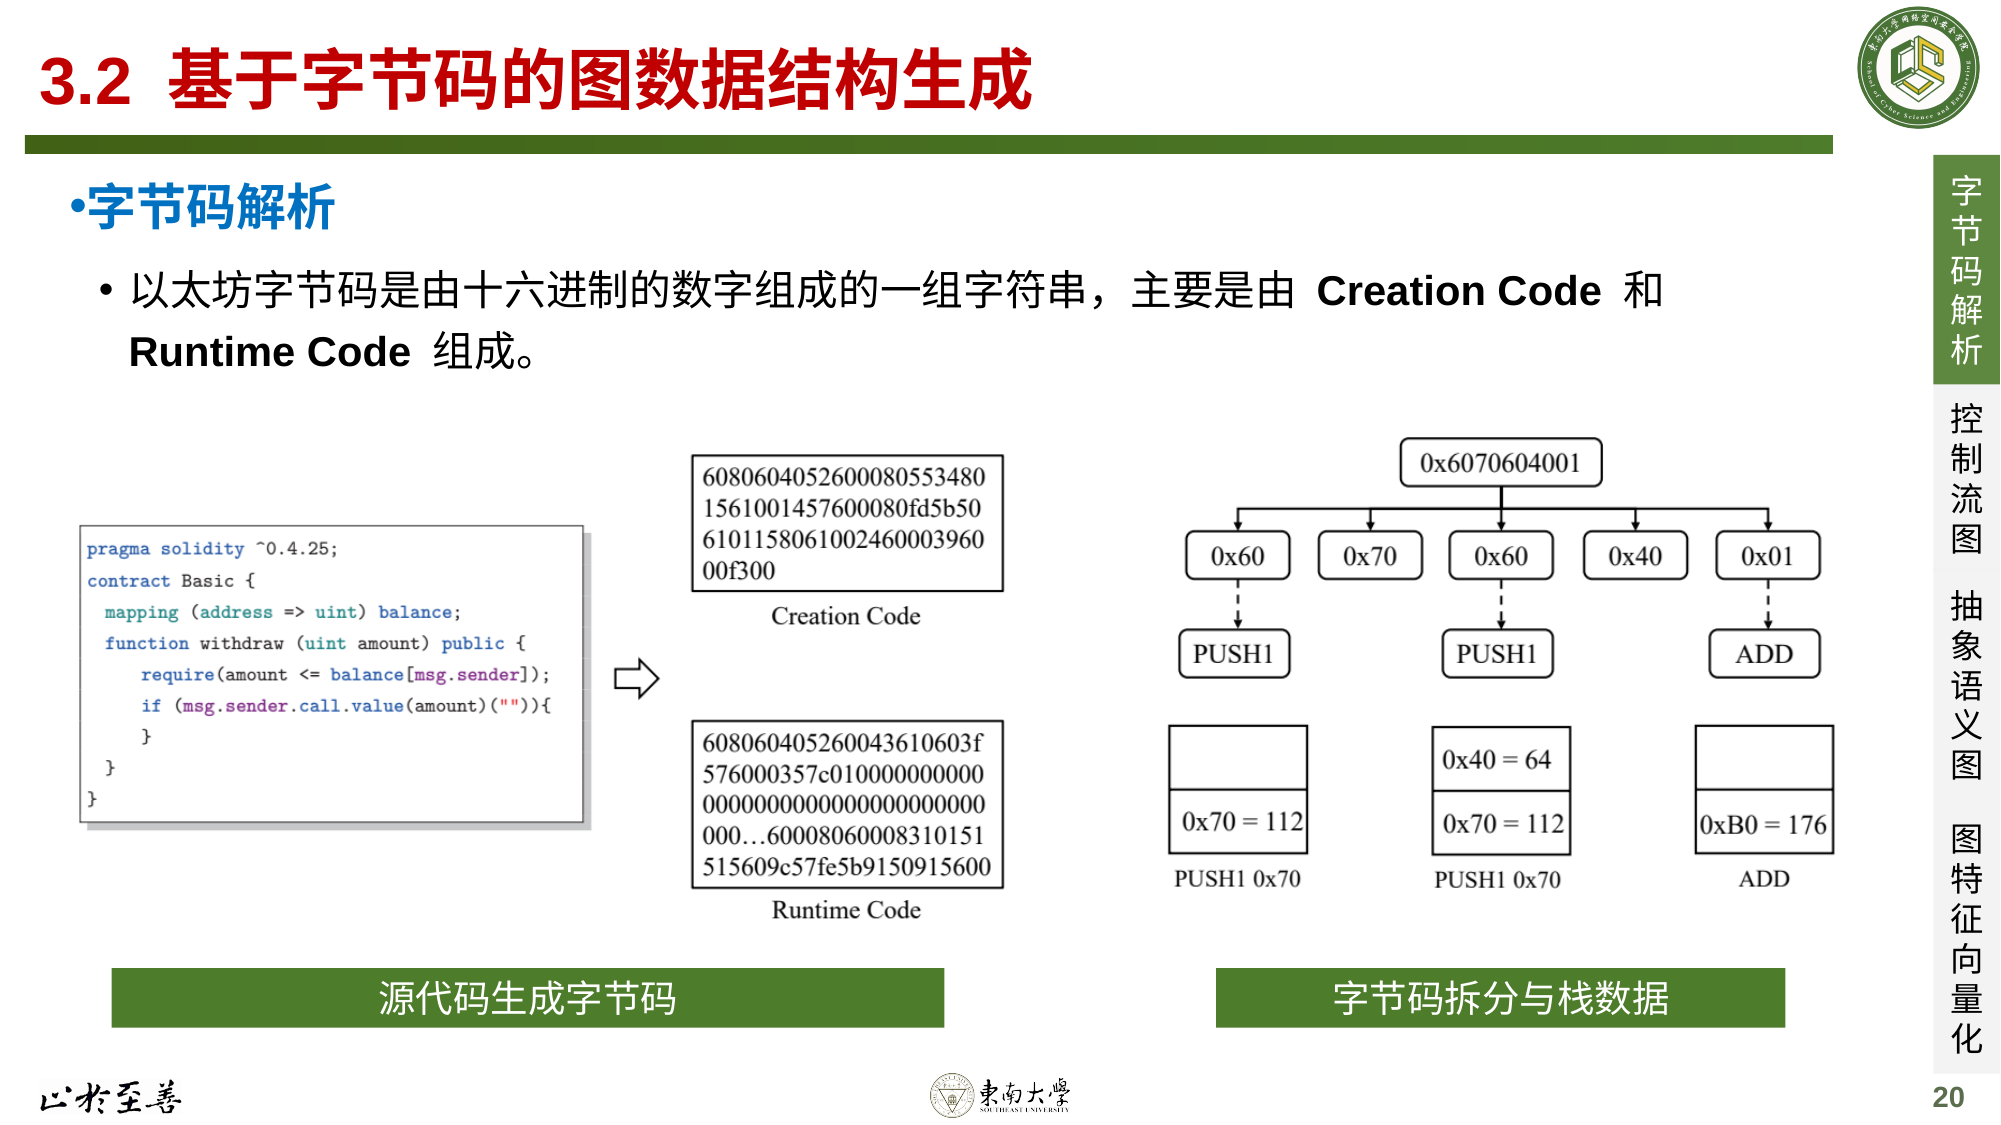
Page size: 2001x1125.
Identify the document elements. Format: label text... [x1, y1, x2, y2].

list 字节码解析 以太坊字节码是由十六进制的数字组成的一组字符串，主要是由 Creation Code 和 Runtime Code 组成。 [24, 167, 1864, 398]
title 3.2 基于字节码的图数据结构生成 [24, 27, 1830, 129]
text_box 图特征向量化 [1932, 801, 2000, 1075]
text_box 抽象语义图 [1932, 566, 2000, 801]
text_box 字节码拆分与栈数据 [1216, 968, 1786, 1028]
picture [1855, 4, 1981, 130]
picture [39, 1078, 182, 1115]
picture [1159, 436, 1842, 906]
text_box 源代码生成字节码 [111, 968, 945, 1028]
picture [72, 436, 1027, 940]
text_box 字节码解析 [1932, 154, 2000, 385]
text_box 控制流图 [1932, 385, 2000, 566]
picture [930, 1073, 1070, 1118]
